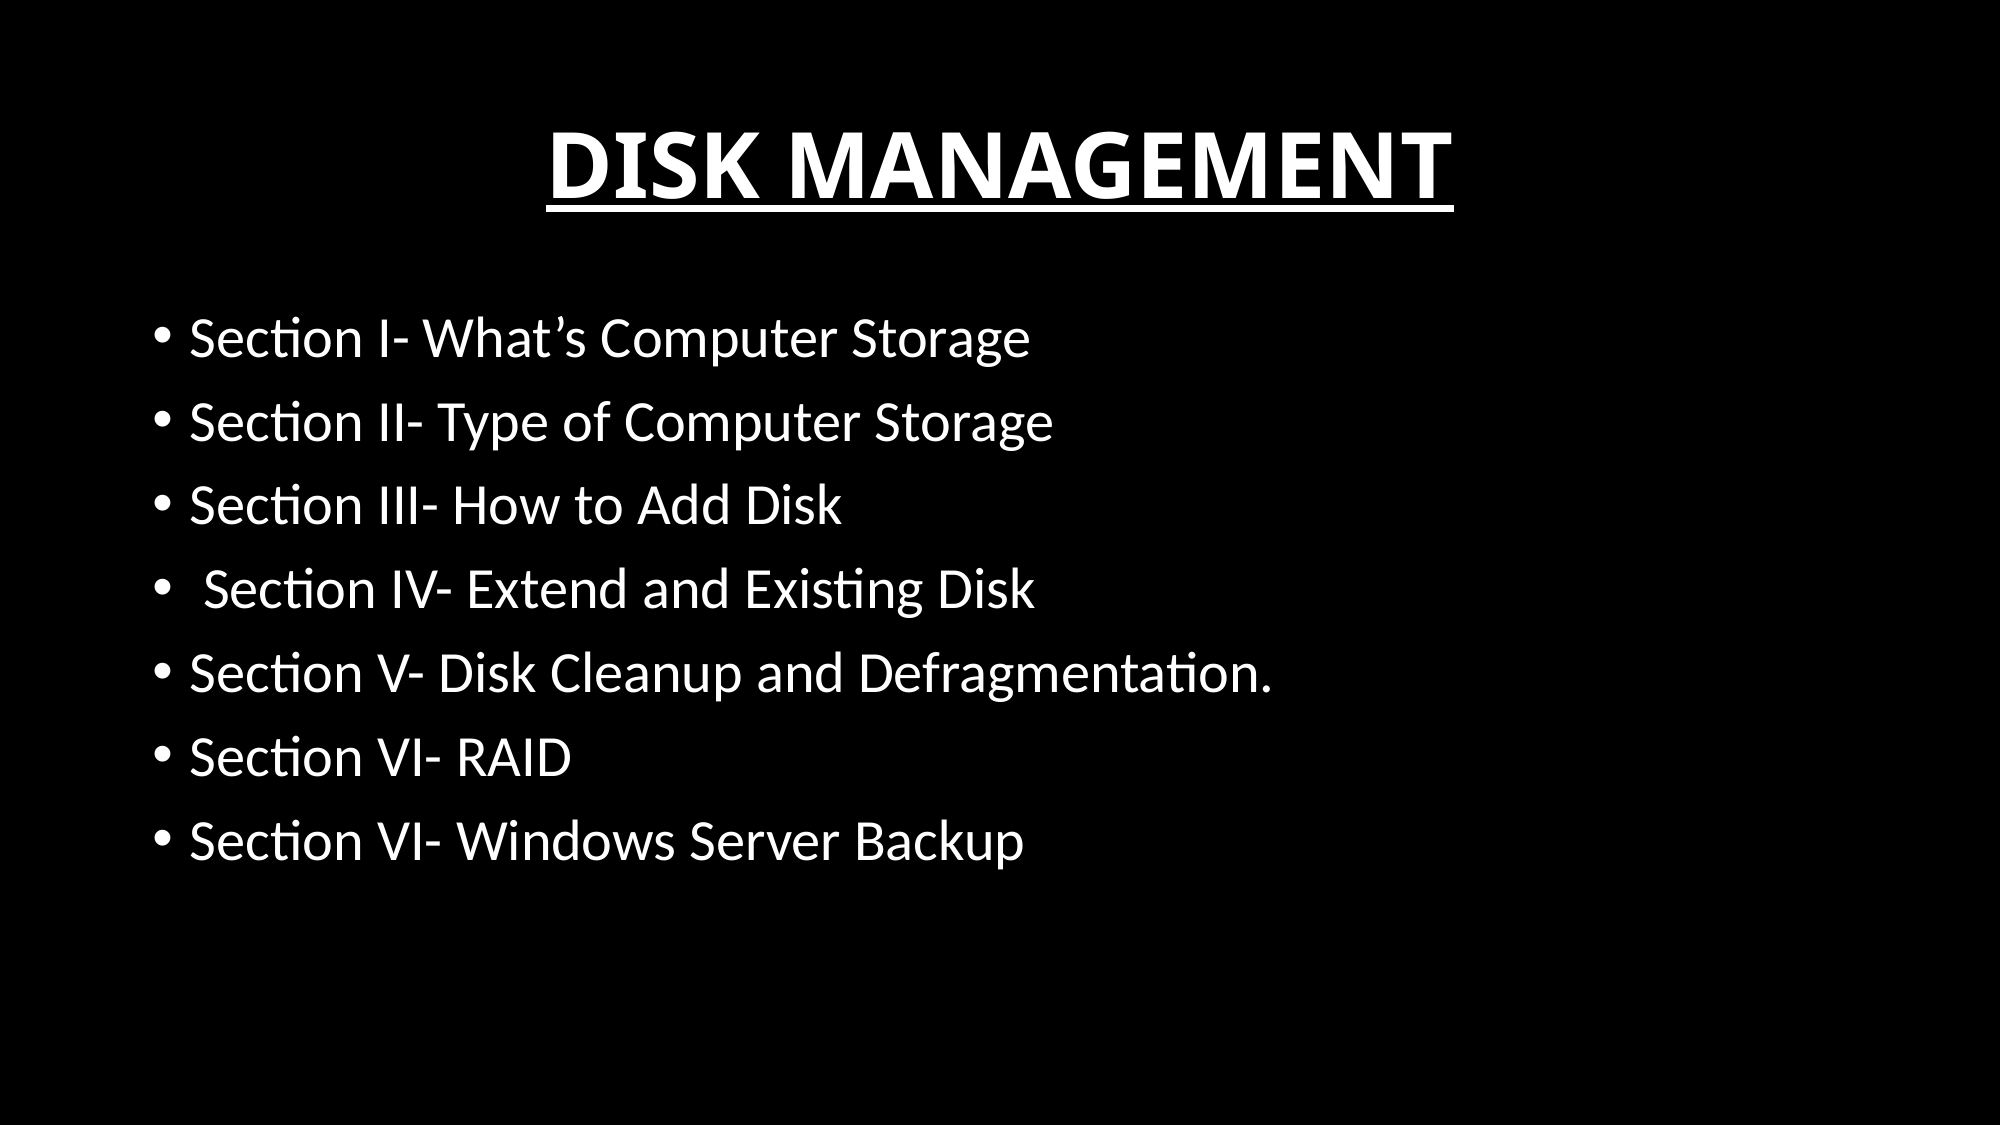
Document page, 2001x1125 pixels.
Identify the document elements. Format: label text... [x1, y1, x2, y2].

title DISK MANAGEMENT [137, 59, 1863, 278]
list Section I- What’s Computer Storage Section II- Type of Computer Storage Section III- How to Add Disk Section IV- Extend and Existing Disk Section V- Disk Cleanup and Defragmentation. Section VI- RAID Section VI- Windows Server Backup [137, 299, 1863, 1014]
